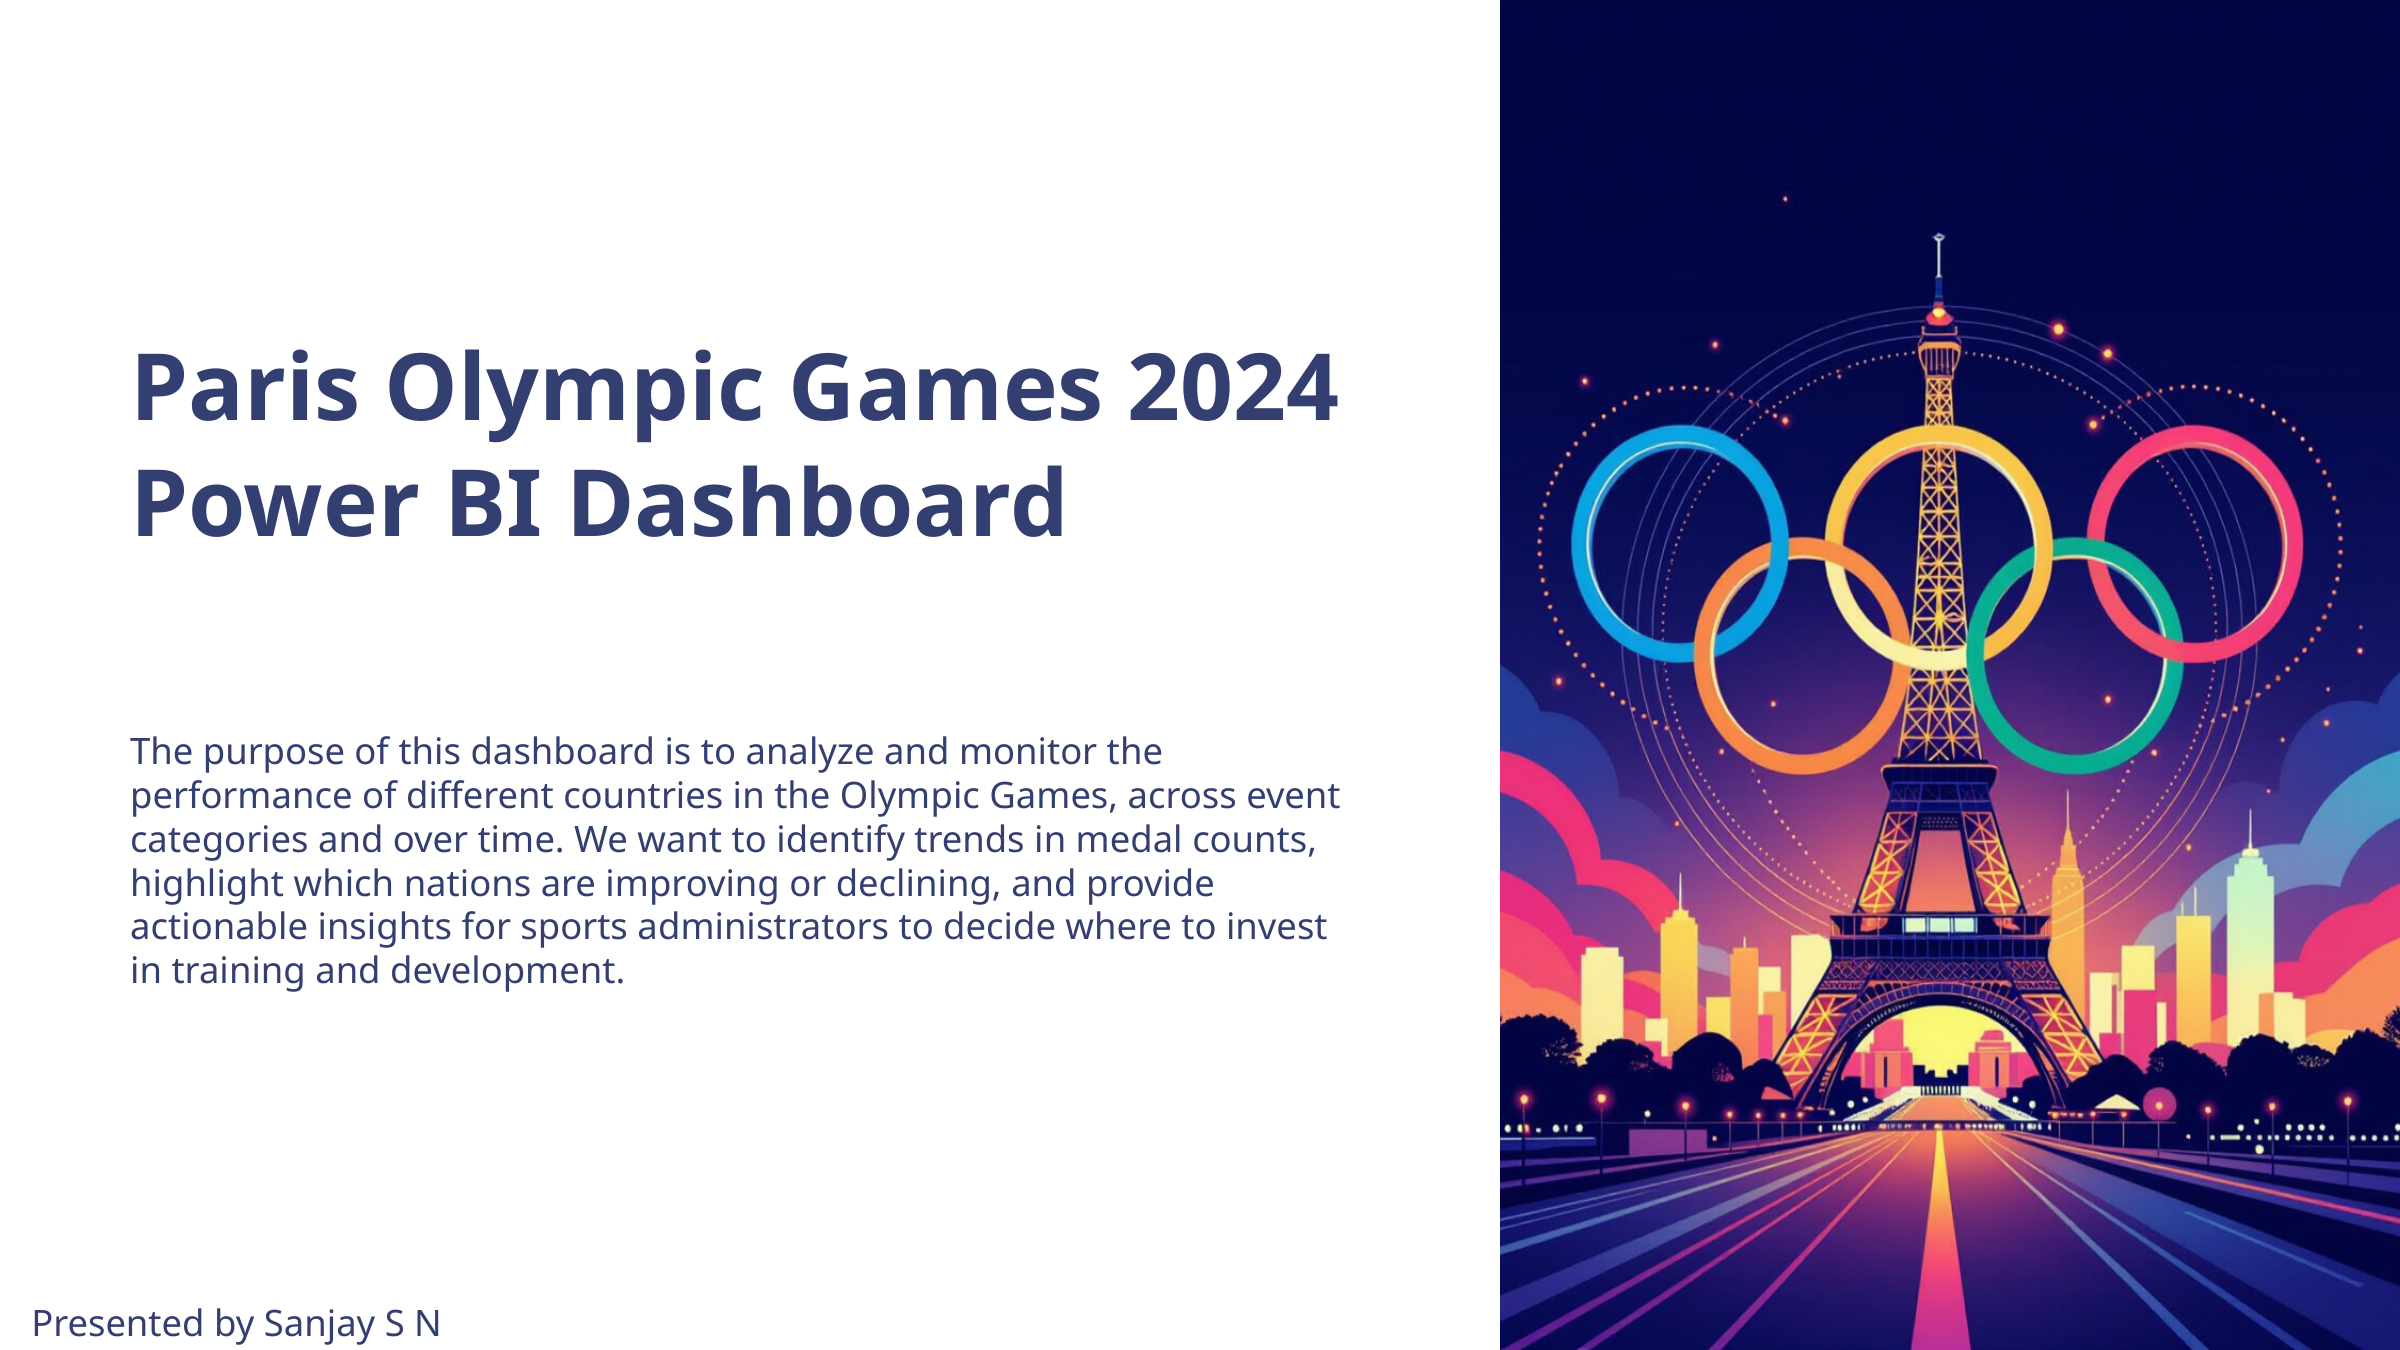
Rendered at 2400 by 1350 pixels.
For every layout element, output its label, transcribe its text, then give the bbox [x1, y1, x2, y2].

text_box The purpose of this dashboard is to analyze and monitor the performance of different countries in the Olympic Games, across event categories and over time. We want to identify trends in medal counts, highlight which nations are improving or declining, and provide actionable insights for sports administrators to decide where to invest in training and development. [130, 728, 1370, 1027]
picture [1499, 0, 2400, 1350]
text_box Presented by Sanjay S N [16, 1220, 487, 1350]
text_box Paris Olympic Games 2024 Power BI Dashboard [130, 323, 1370, 673]
